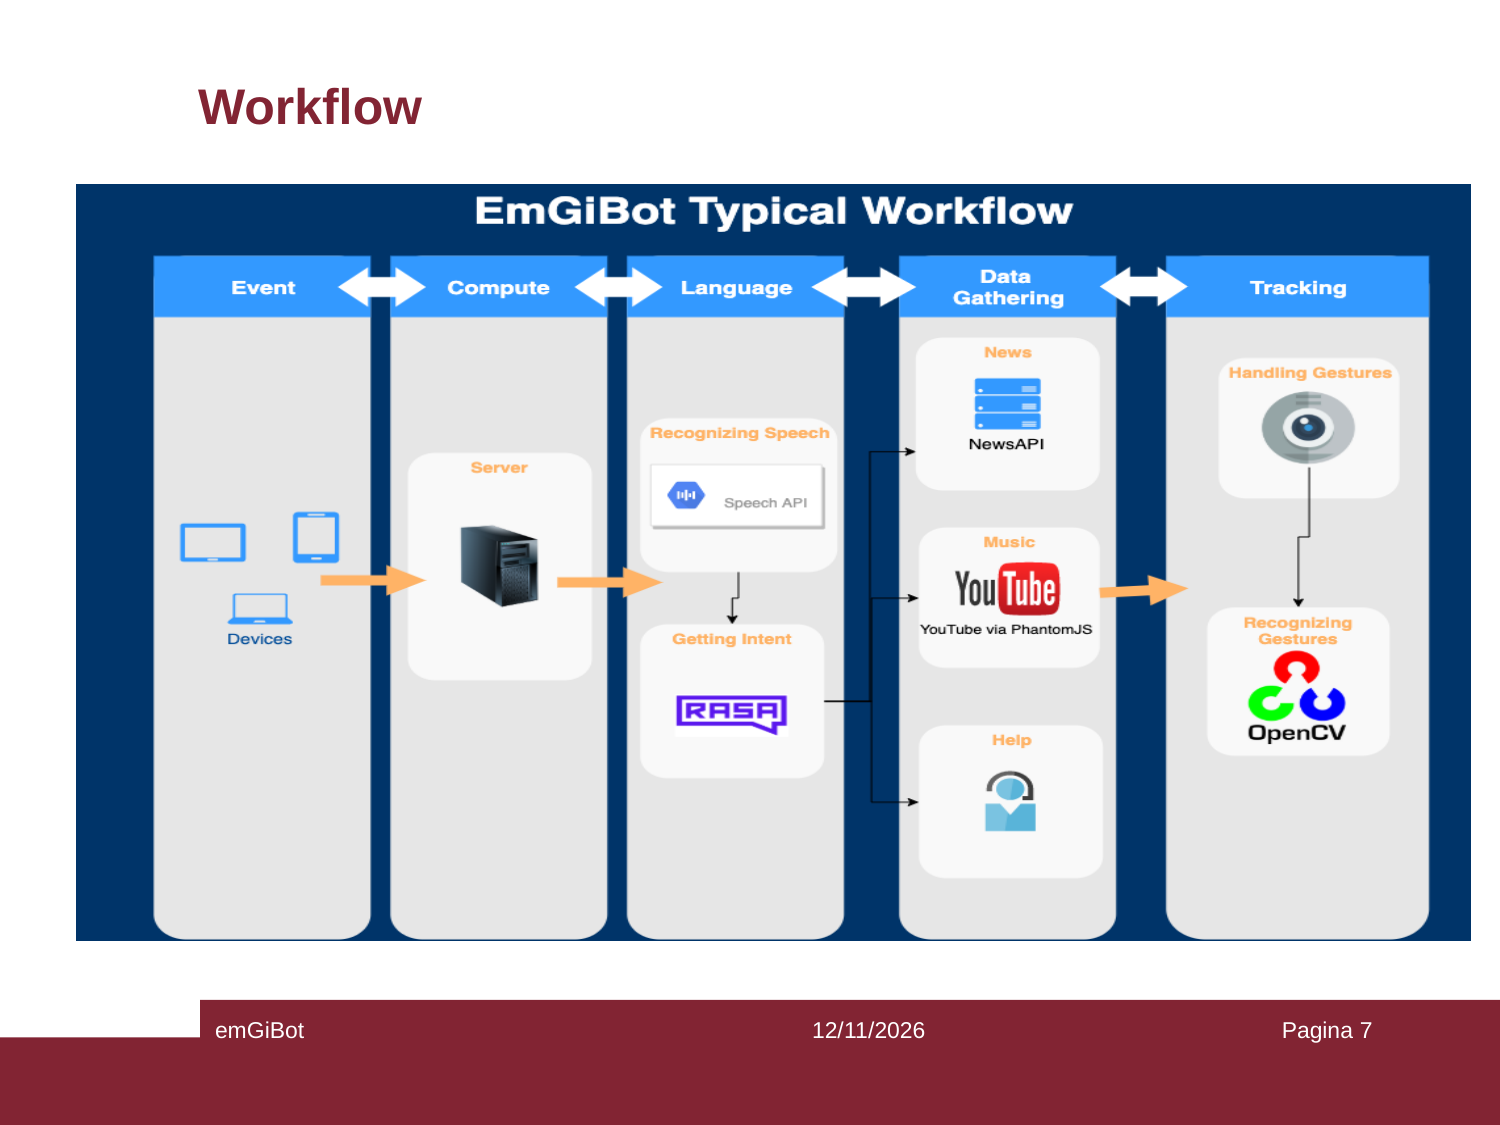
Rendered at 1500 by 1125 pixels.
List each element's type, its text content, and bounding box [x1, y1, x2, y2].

footer emGiBot [200, 1008, 675, 1084]
slide_number Pagina 7 [1074, 1008, 1388, 1084]
title Workflow [183, 67, 1424, 150]
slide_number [712, 1008, 1025, 1084]
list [76, 184, 1471, 941]
